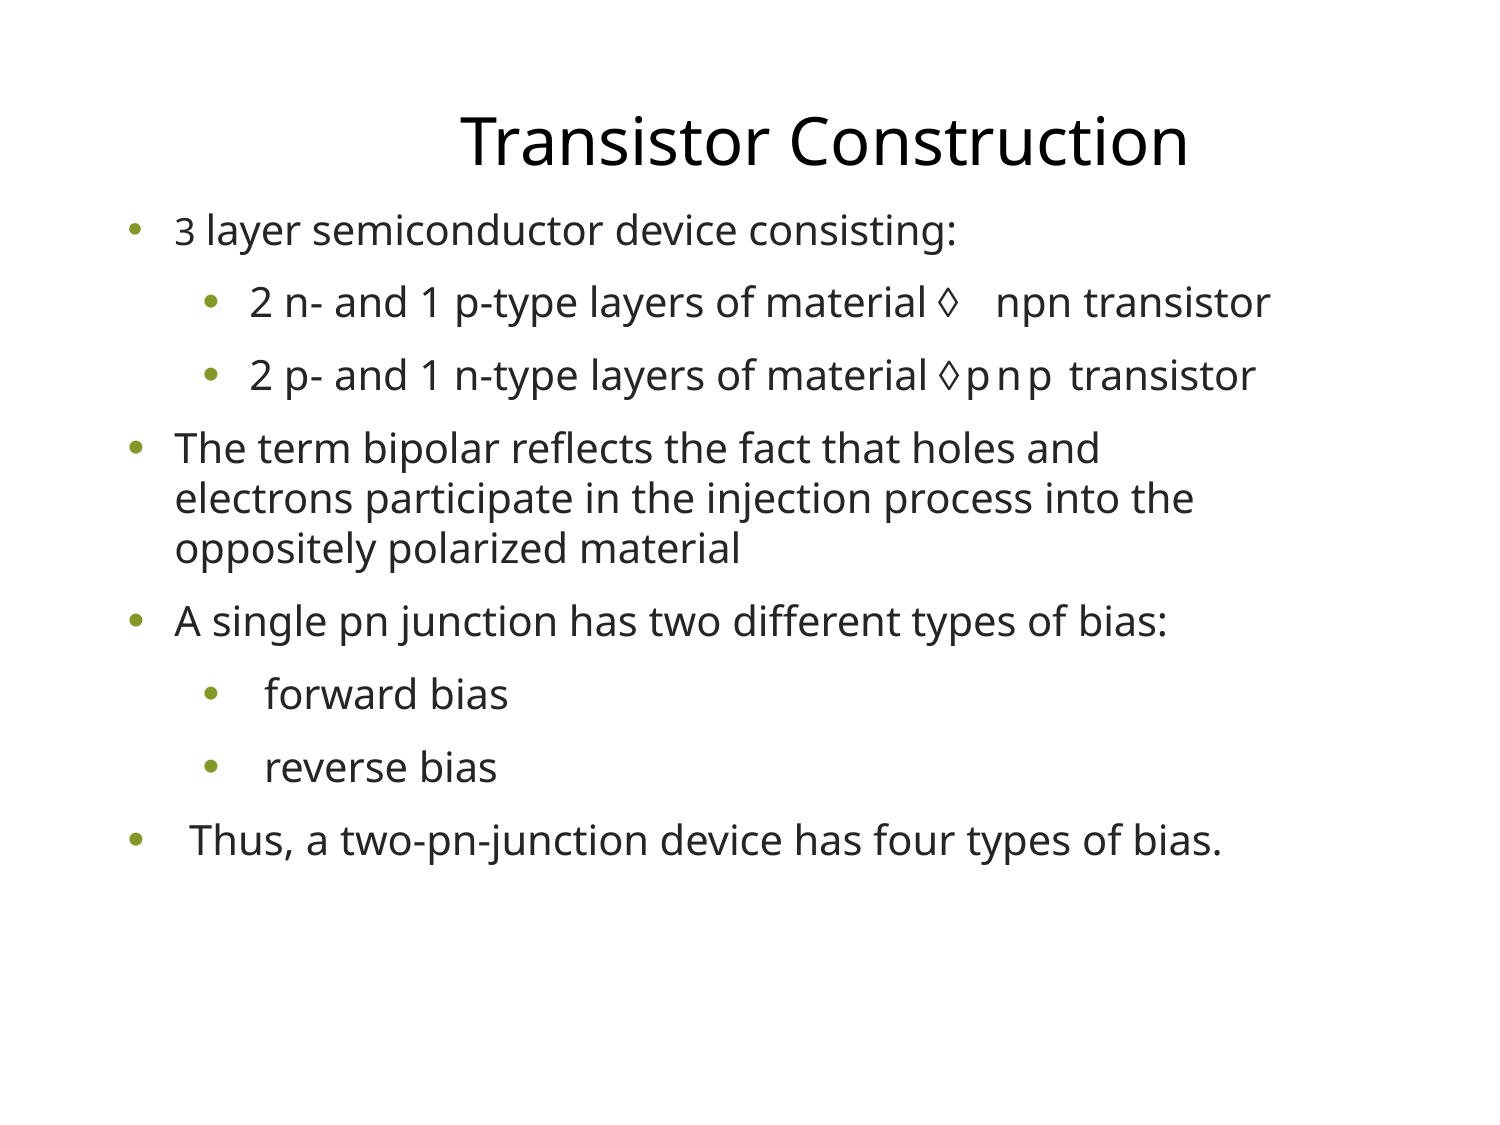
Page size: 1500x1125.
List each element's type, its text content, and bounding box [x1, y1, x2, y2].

text_box • [125, 197, 145, 252]
title Transistor Construction [432, 42, 1218, 233]
text_box 2 n- and 1 p-type layers of material  npn transistor 2 p- and 1 n-type layers of material pnp transistor The term bipolar reflects the fact that holes and electrons participate in the injection process into the oppositely polarized material A single pn junction has two different types of bias: forward bias reverse bias Thus, a two-pn-junction device has four types of bias. [125, 259, 1370, 864]
text_box 3 layer semiconductor device consisting: [172, 201, 1027, 254]
